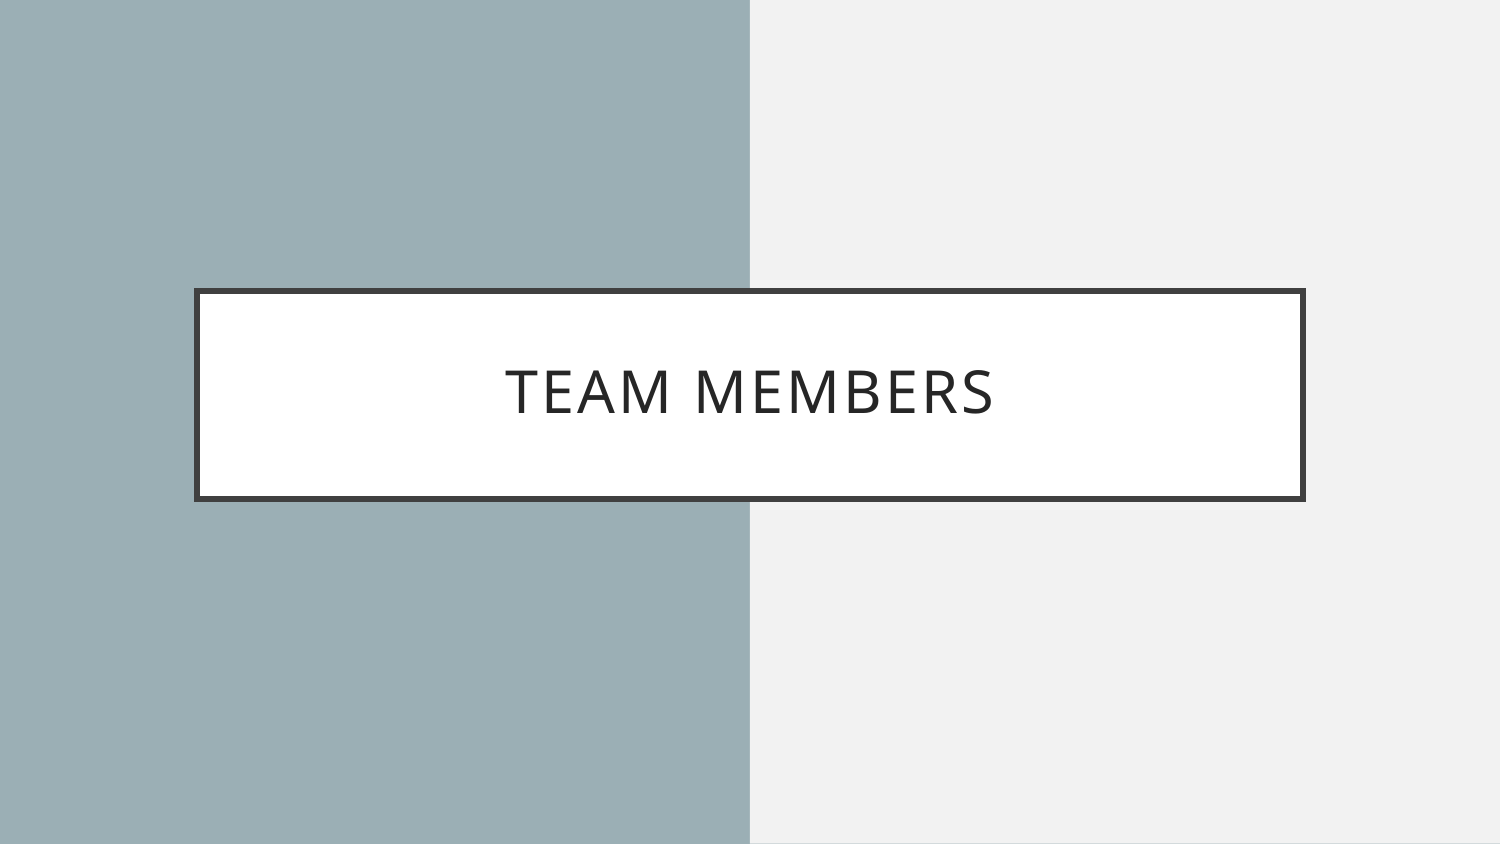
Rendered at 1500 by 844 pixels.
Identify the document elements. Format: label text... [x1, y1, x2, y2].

text_box [749, 0, 1500, 844]
title Team members [194, 288, 1306, 502]
